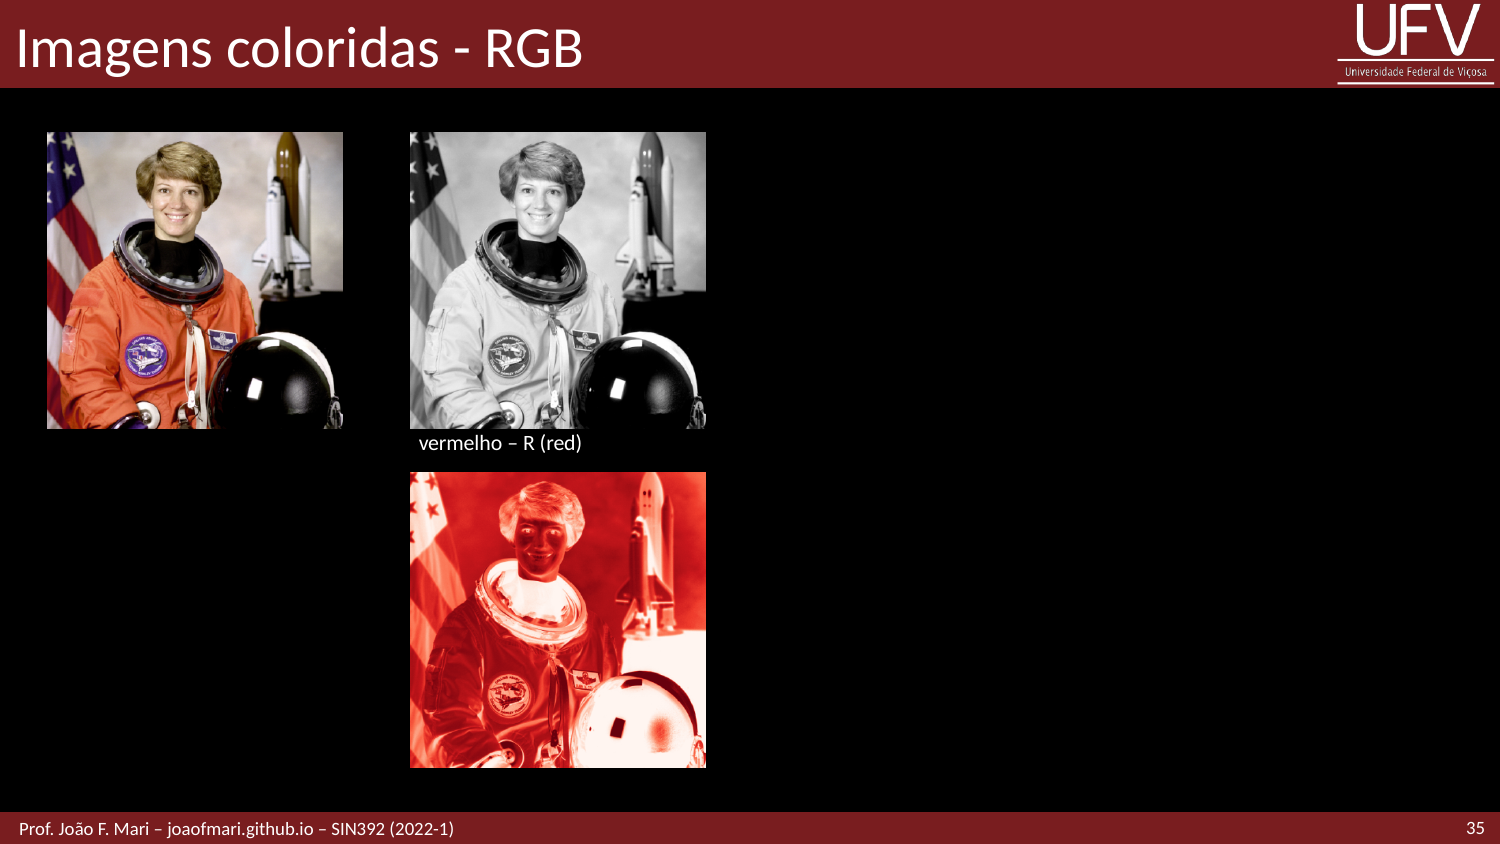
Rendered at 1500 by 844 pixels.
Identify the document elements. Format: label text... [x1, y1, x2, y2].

picture [47, 132, 343, 429]
text_box vermelho – R (red) [411, 436, 708, 458]
slide_number 35 [1328, 811, 1500, 844]
picture [410, 472, 707, 769]
footer Prof. João F. Mari – joaofmari.github.io – SIN392 (2022-1) [0, 812, 1034, 844]
title Imagens coloridas - RGB [0, 0, 1500, 89]
list [0, 89, 1500, 812]
picture [410, 132, 707, 429]
